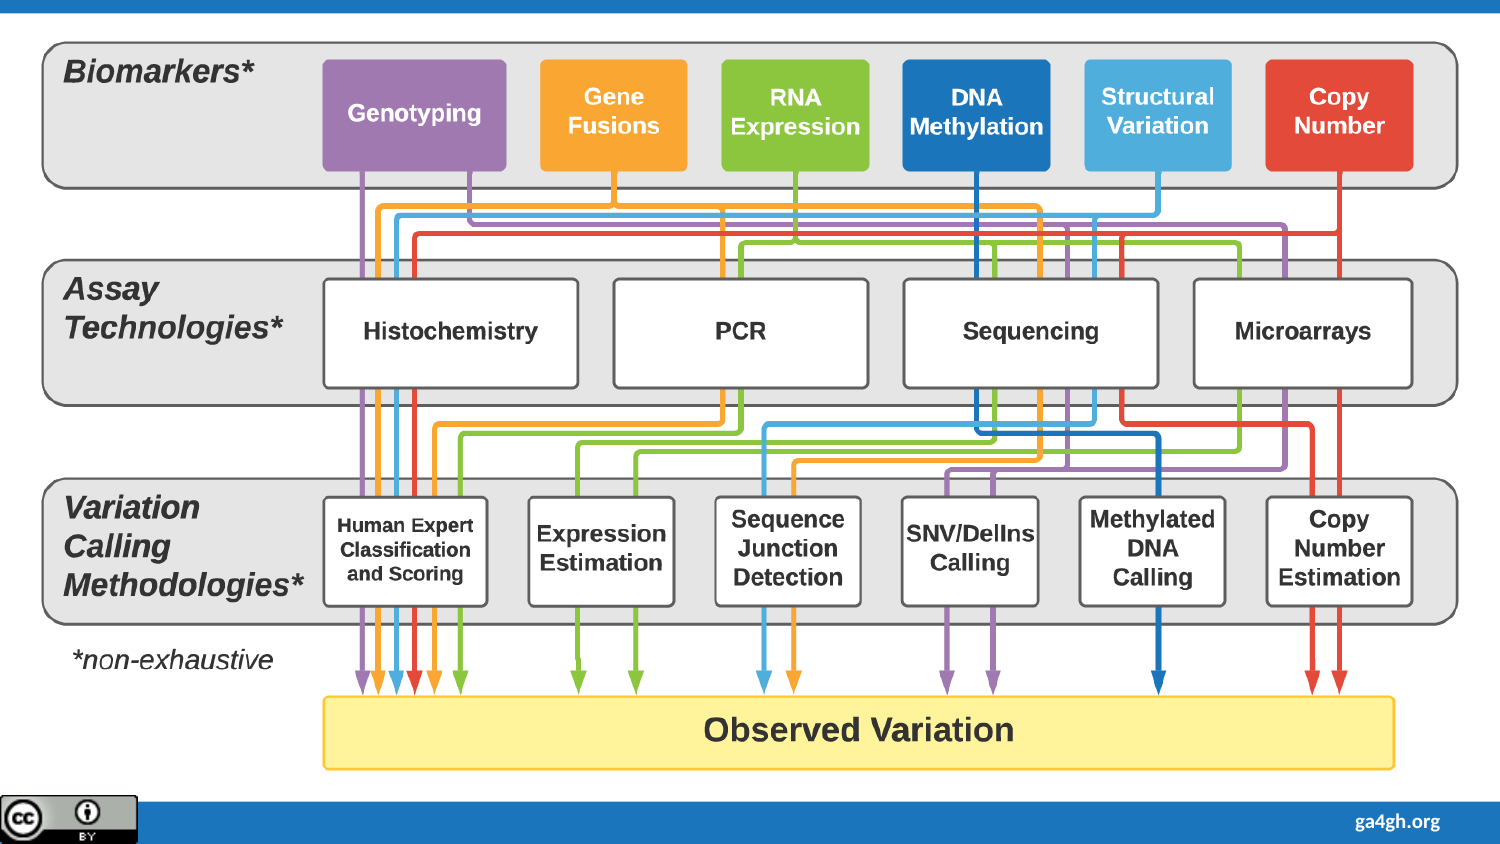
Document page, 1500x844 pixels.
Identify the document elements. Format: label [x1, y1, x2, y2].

picture [0, 795, 138, 844]
picture [24, 24, 1476, 787]
